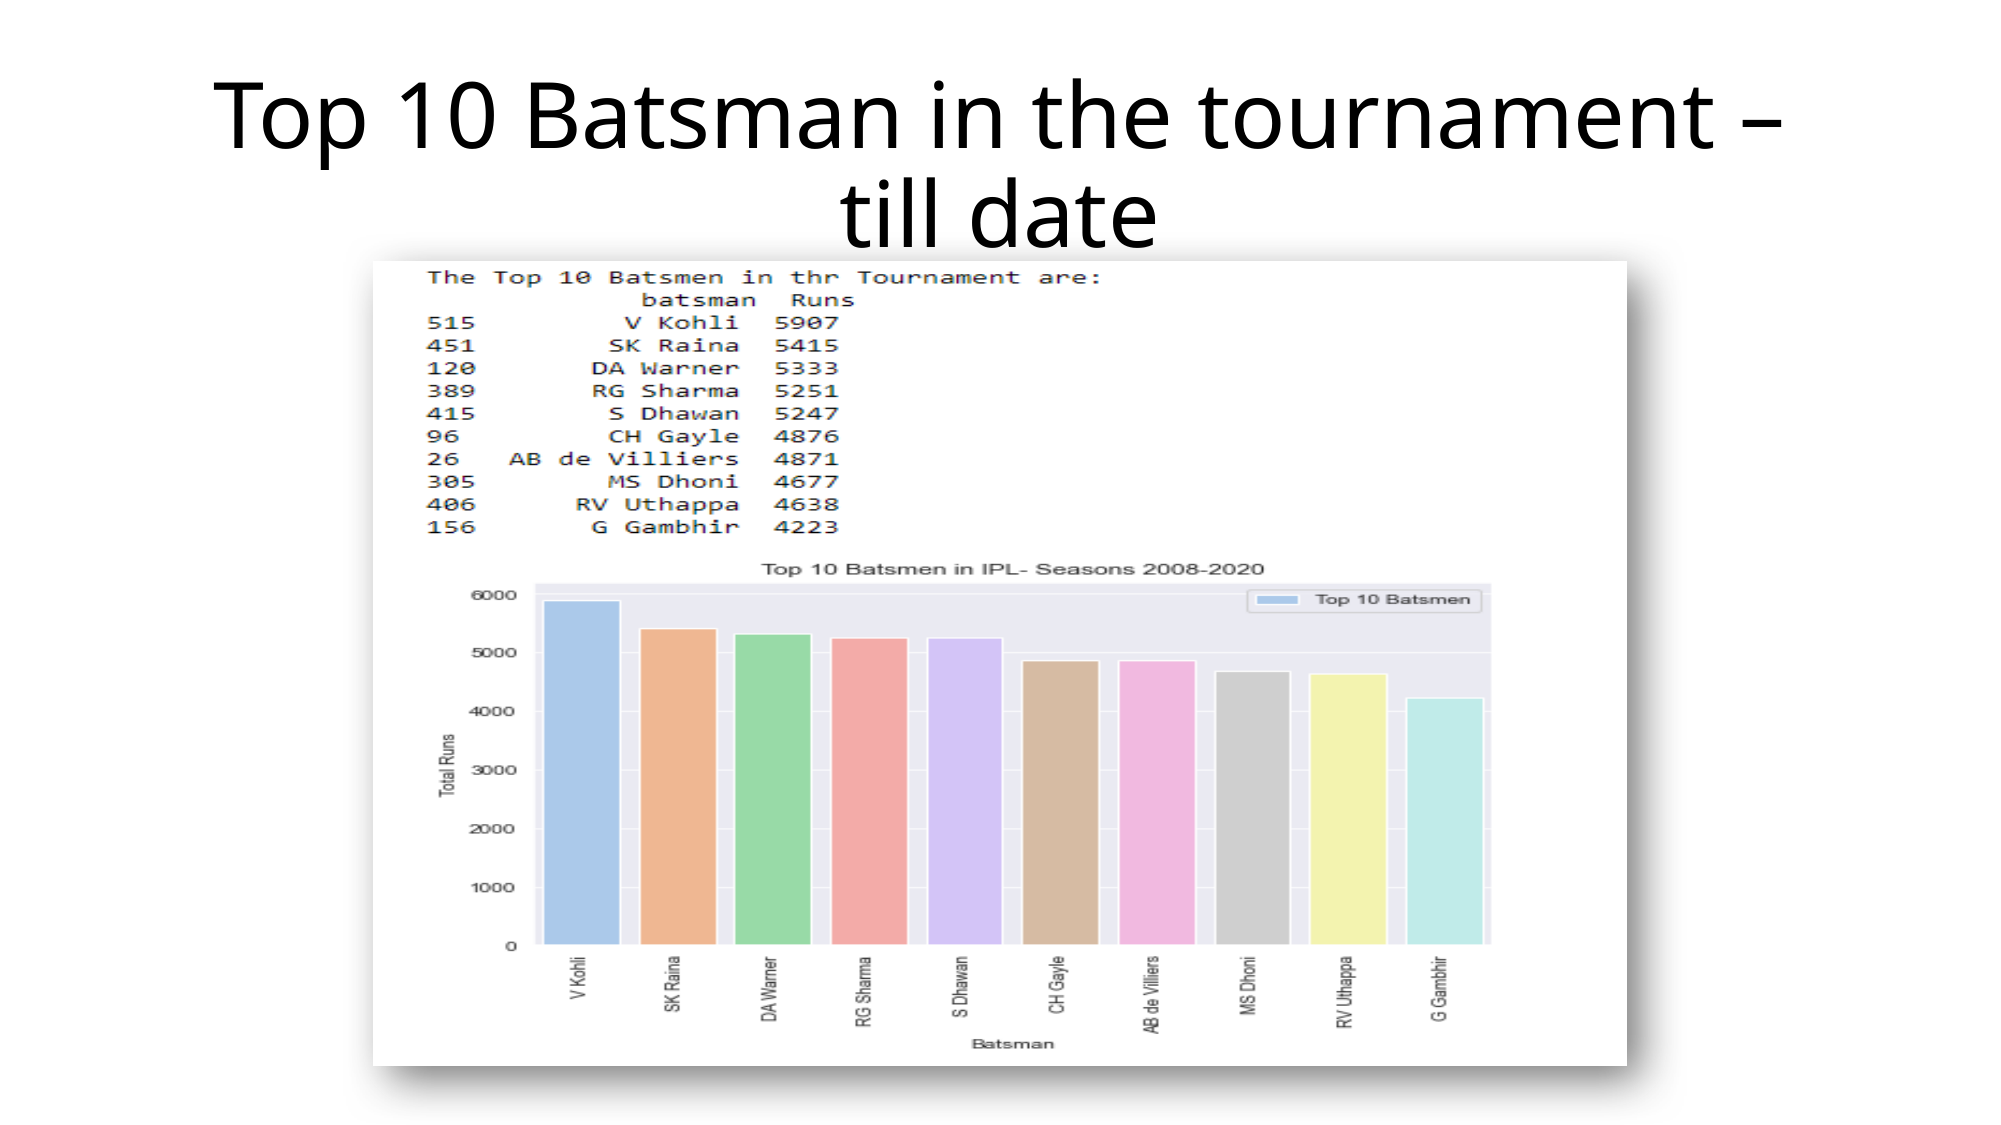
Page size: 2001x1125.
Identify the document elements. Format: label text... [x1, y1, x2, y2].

title Top 10 Batsman in the tournament – till date [137, 59, 1863, 278]
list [373, 261, 1627, 1066]
